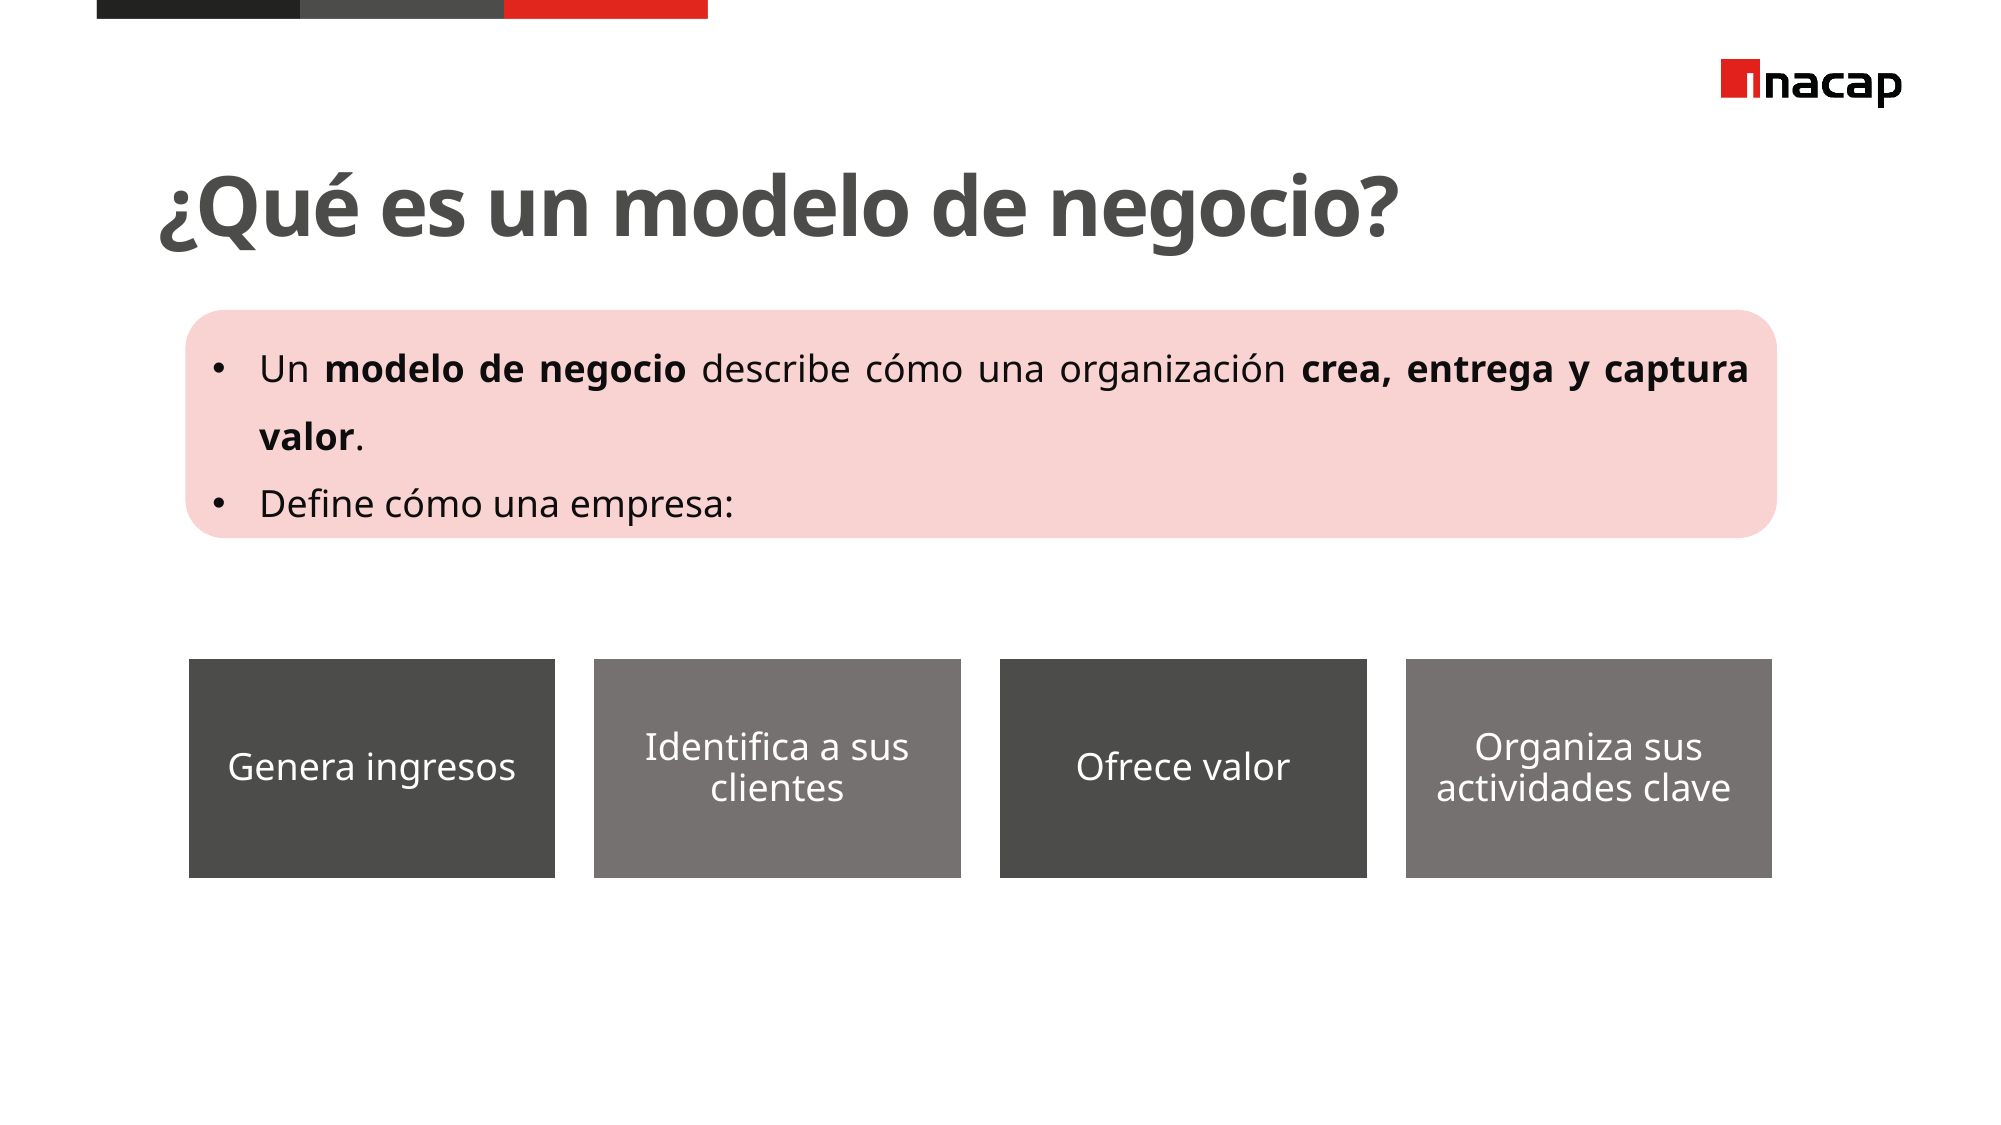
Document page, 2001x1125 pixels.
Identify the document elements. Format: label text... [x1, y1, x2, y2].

text_box Un modelo de negocio describe cómo una organización crea, entrega y captura valor. Define cómo una empresa: [185, 309, 1778, 539]
picture [1721, 59, 1902, 108]
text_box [187, 624, 1774, 913]
text_box ¿Qué es un modelo de negocio? [143, 158, 1564, 261]
